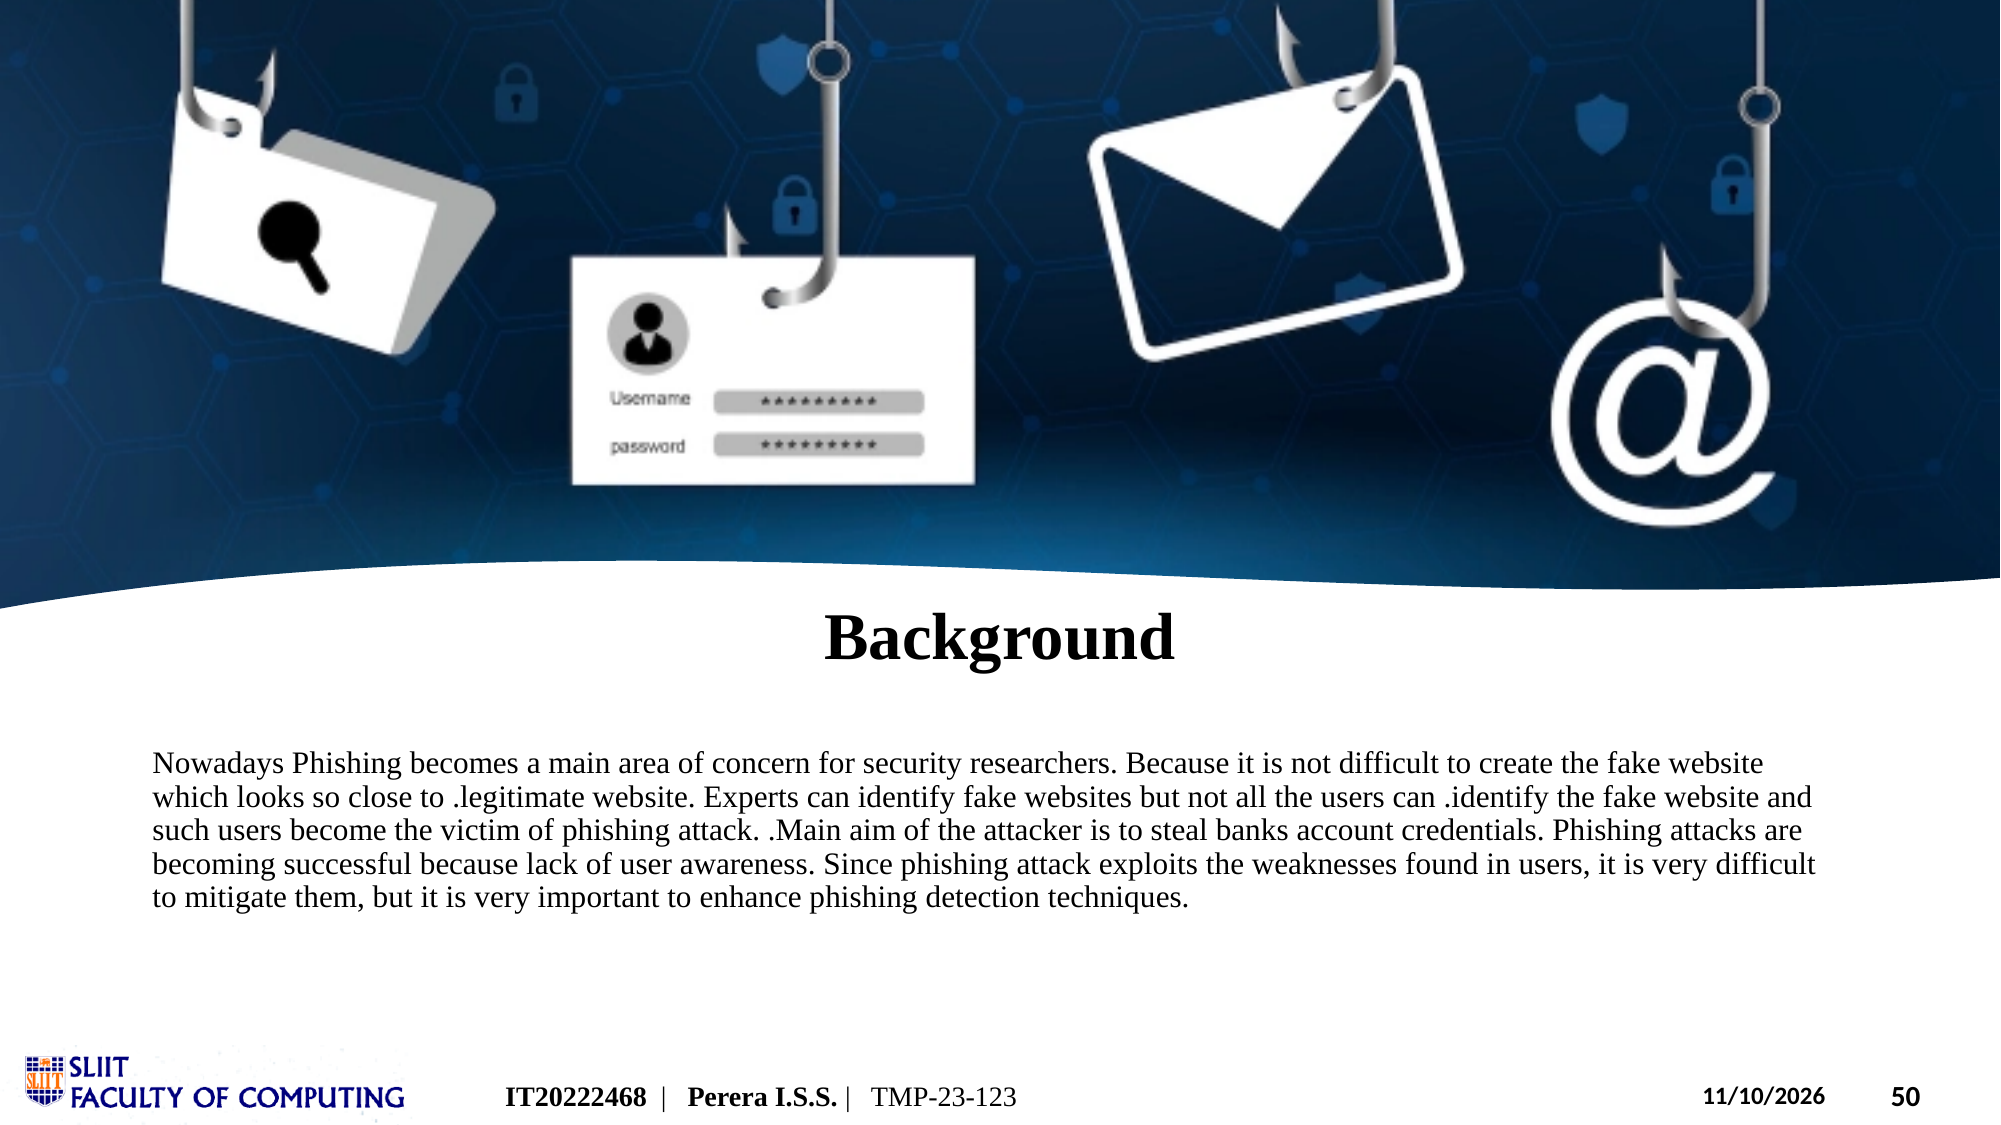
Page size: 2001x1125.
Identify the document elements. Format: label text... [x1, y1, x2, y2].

picture [0, 0, 2000, 609]
picture [0, 1045, 137, 1125]
text_box IT20222468 | Perera I.S.S. | TMP-23-123 [489, 1064, 1610, 1125]
list Background Nowadays Phishing becomes a main area of concern for security researchers. Because it is not difficult to create the fake website which looks so close to .legitimate website. Experts can identify fake websites but not all the users can .identify the fake website and such users become the victim of phishing attack. .Main aim of the attacker is to steal banks account credentials. Phishing attacks are becoming successful because lack of user awareness. Since phishing attack exploits the weaknesses found in users, it is very difficult to mitigate them, but it is very important to enhance phishing detection techniques. [137, 609, 1863, 1125]
